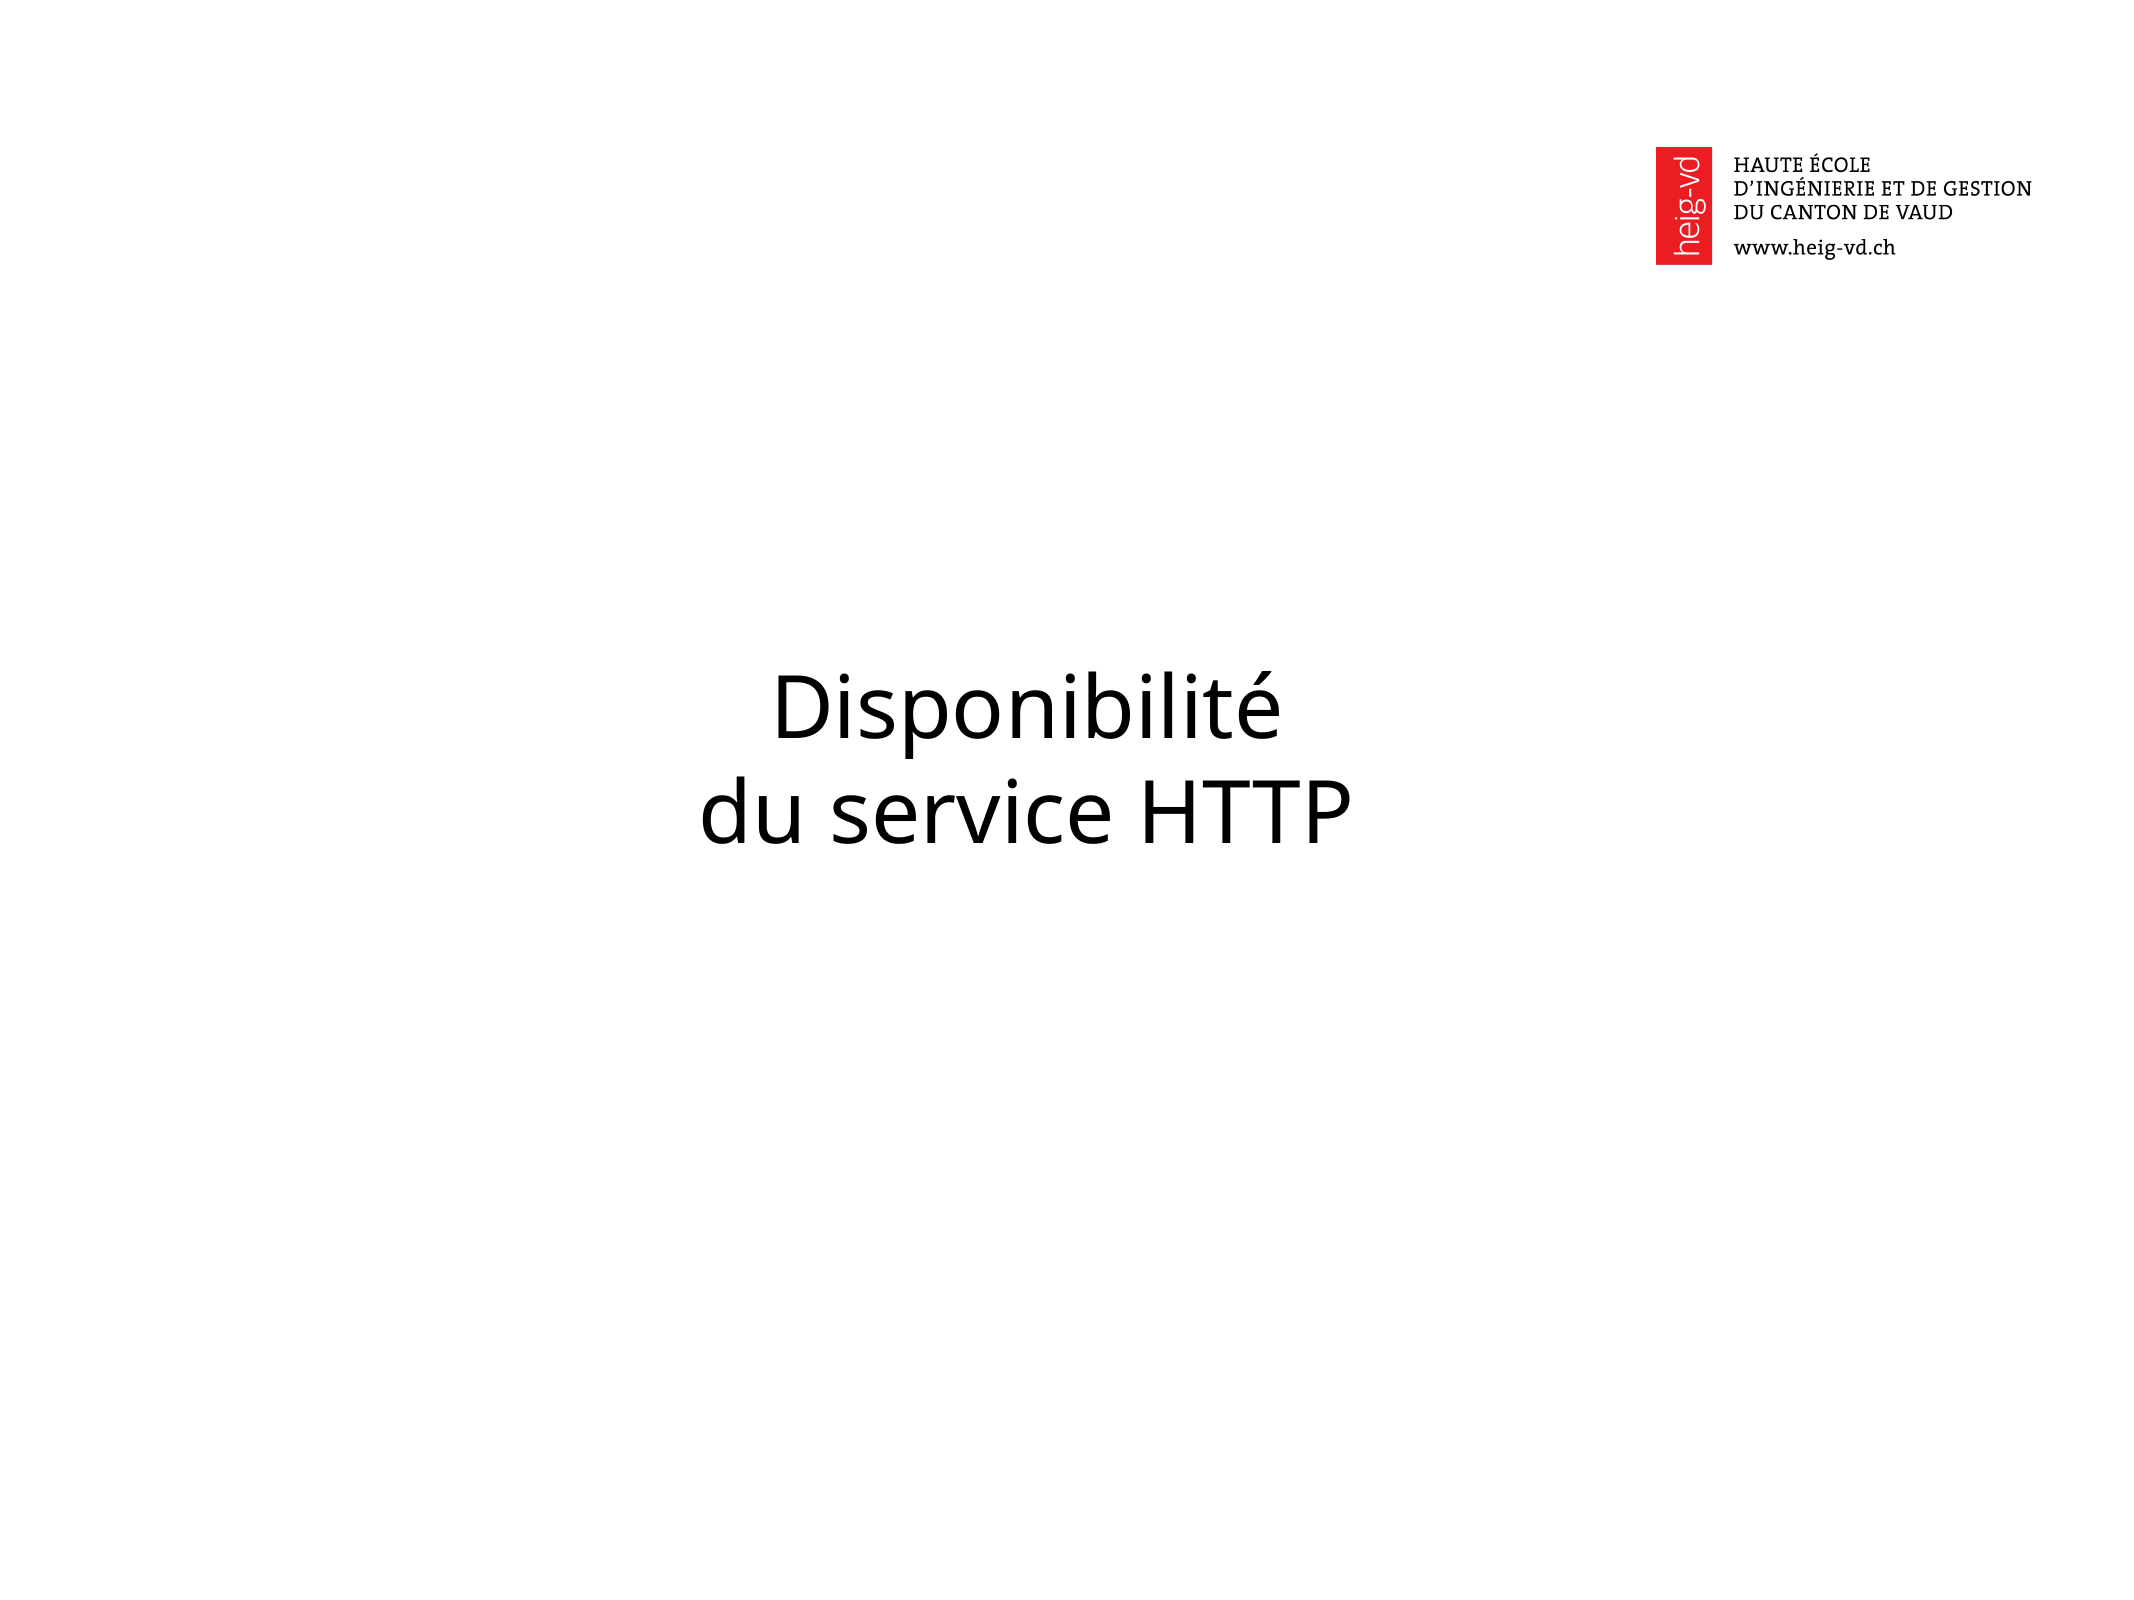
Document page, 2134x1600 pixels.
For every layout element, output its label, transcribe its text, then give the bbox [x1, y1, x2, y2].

picture [1656, 147, 2043, 265]
text_box Disponibilité du service HTTP [76, 642, 1977, 870]
